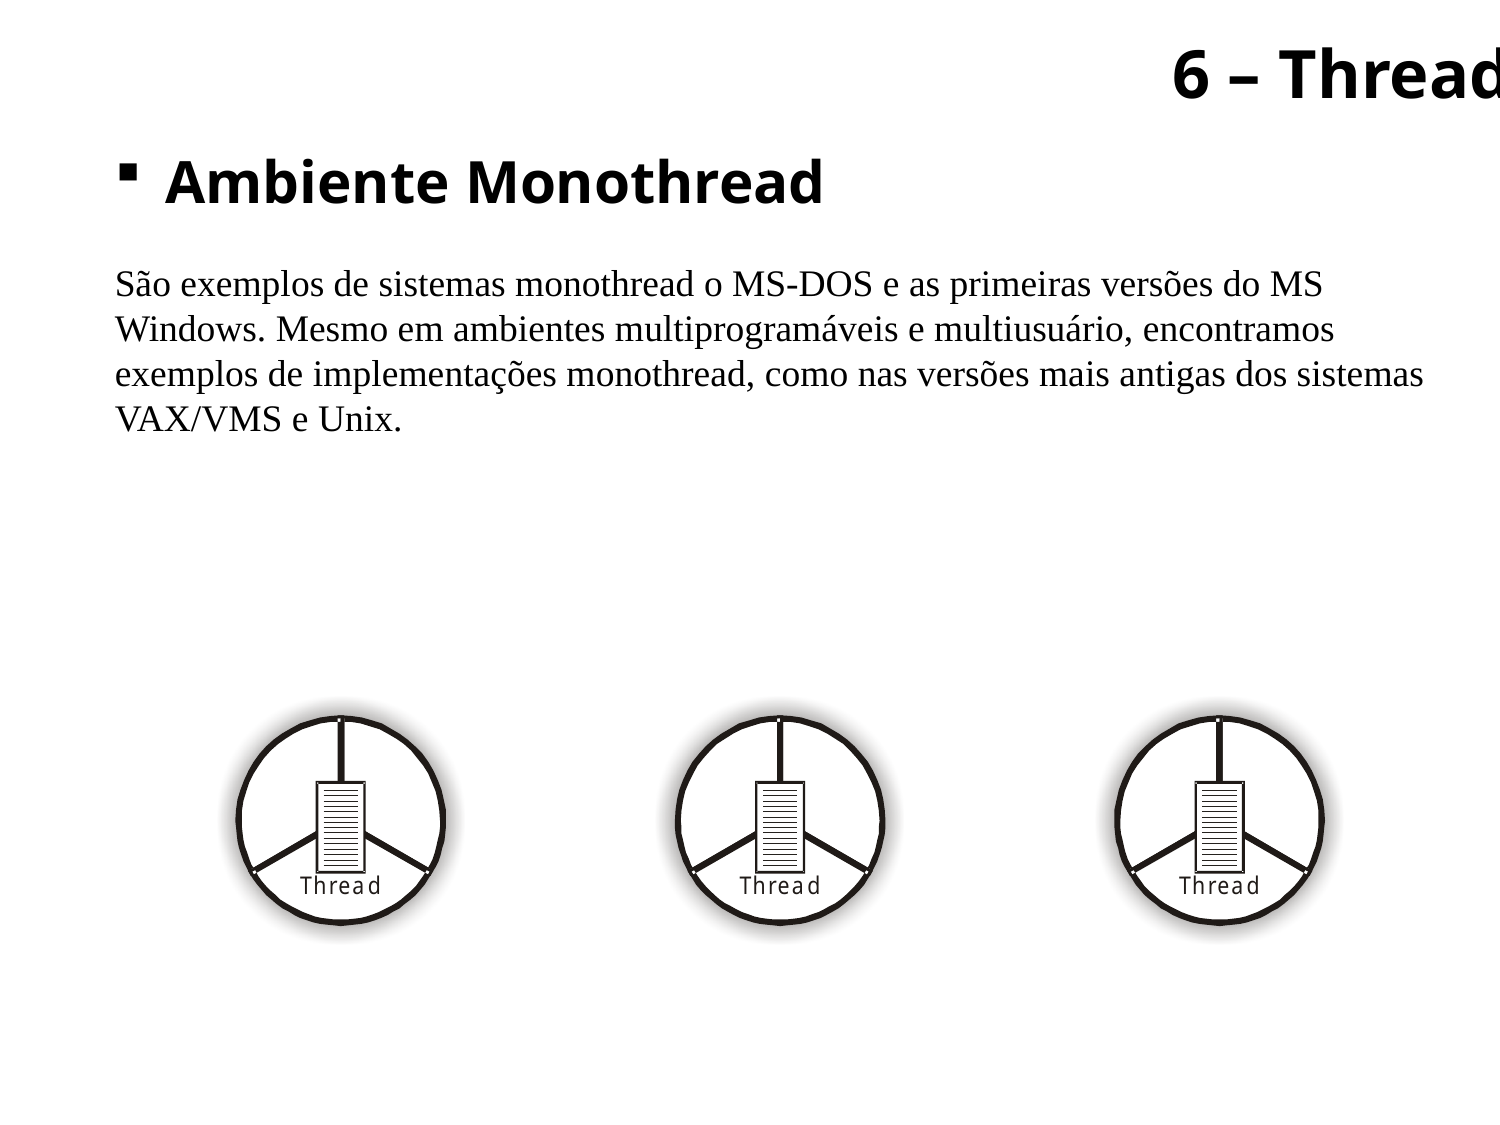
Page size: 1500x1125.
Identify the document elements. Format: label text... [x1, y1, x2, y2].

text_box São exemplos de sistemas monothread o MS-DOS e as primeiras versões do MS Windows. Mesmo em ambientes multiprogramáveis e multiusuário, encontramos exemplos de implementações monothread, como nas versões mais antigas dos sistemas VAX/VMS e Unix. [99, 251, 1441, 447]
text_box 6 – Thread [1157, 24, 1500, 120]
text_box Ambiente Monothread [99, 137, 1500, 322]
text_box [212, 692, 1349, 950]
